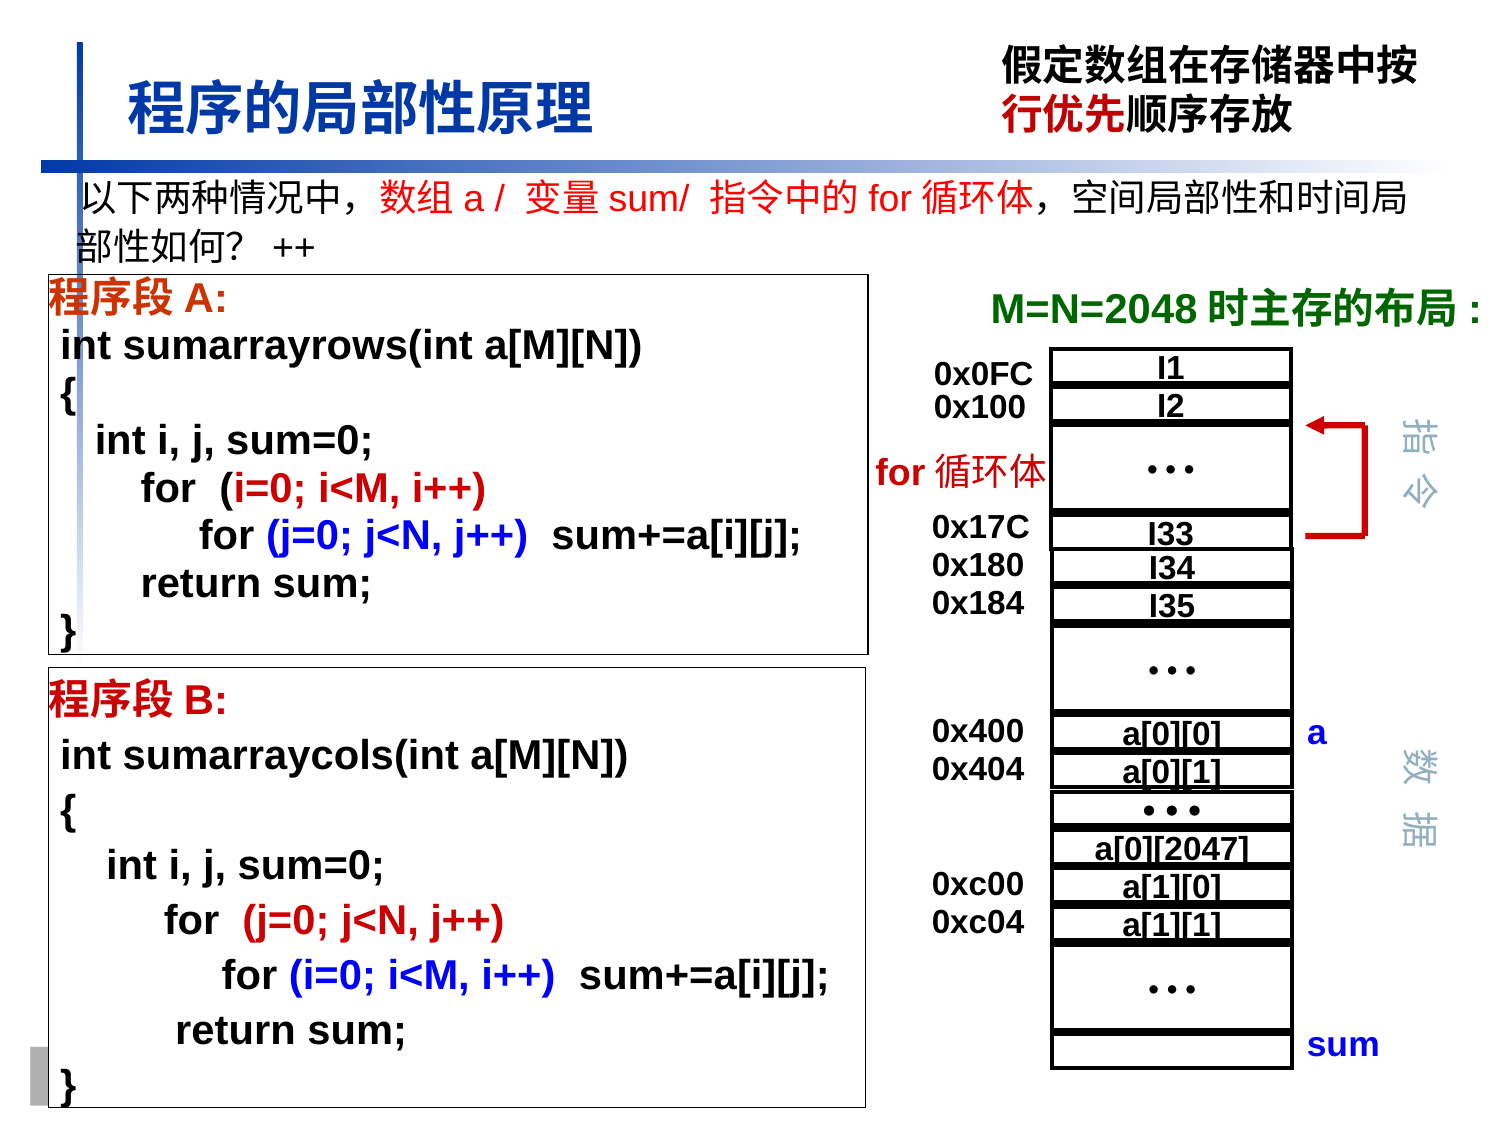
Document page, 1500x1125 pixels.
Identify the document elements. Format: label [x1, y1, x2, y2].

text_box [1000, 38, 1430, 139]
text_box [48, 274, 869, 655]
text_box [48, 345, 1459, 1108]
text_box [976, 274, 1497, 339]
title [111, 0, 1468, 150]
list [4, 161, 1446, 327]
picture [29, 1034, 48, 1106]
